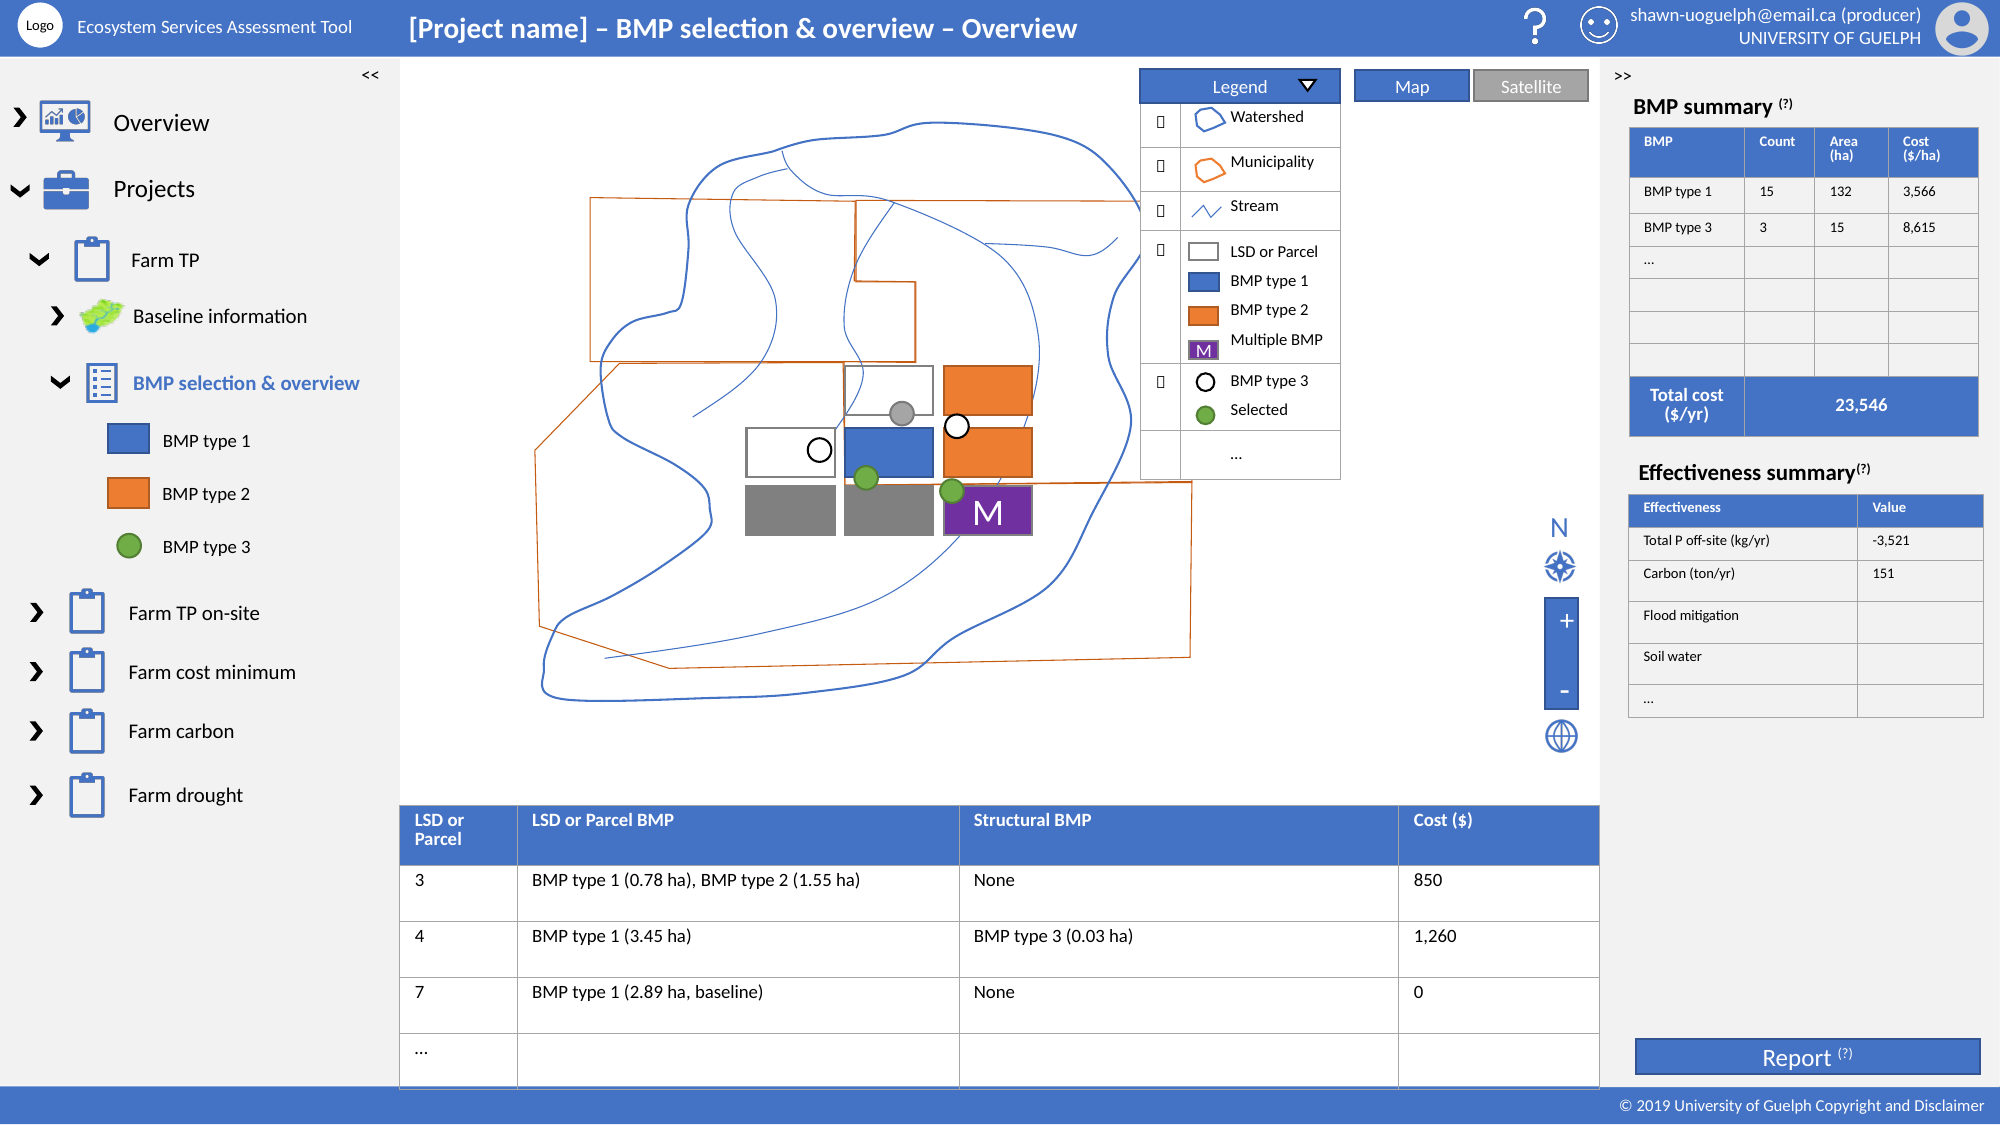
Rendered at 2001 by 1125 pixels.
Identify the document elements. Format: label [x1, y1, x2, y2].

table_header [1630, 128, 1744, 177]
table_header [400, 806, 517, 865]
table_cell [1889, 178, 1978, 213]
table_cell [1815, 214, 1888, 246]
table_cell [1399, 1034, 1599, 1086]
table_cell [1399, 978, 1599, 1033]
table_cell [1630, 247, 1744, 278]
text_box [0, 0, 2000, 1125]
table_cell [518, 922, 959, 977]
table_cell [1629, 528, 1857, 560]
table_cell [1399, 866, 1599, 921]
table_cell [1630, 279, 1744, 311]
table_cell [1815, 247, 1888, 278]
table_cell [960, 922, 1398, 977]
table_cell [400, 866, 517, 921]
table_cell [518, 866, 959, 921]
table_cell [518, 1034, 959, 1086]
table_cell [1815, 178, 1888, 213]
table_cell [1858, 644, 1983, 684]
table_cell [518, 978, 959, 1033]
table_header [1399, 806, 1599, 865]
table_cell [1630, 312, 1744, 343]
table_header [1815, 128, 1888, 177]
table_cell [1815, 312, 1888, 343]
table_header [518, 806, 959, 865]
table_cell [1745, 247, 1814, 278]
table_cell [1630, 214, 1744, 246]
table_cell [1399, 922, 1599, 977]
table_cell [1630, 377, 1744, 436]
table_cell [1858, 561, 1983, 601]
table_cell [400, 1034, 517, 1086]
table_cell [1629, 561, 1857, 601]
table_cell [1815, 279, 1888, 311]
table_cell [1858, 685, 1983, 717]
table_cell [1745, 279, 1814, 311]
table_cell [1889, 214, 1978, 246]
table_cell [960, 978, 1398, 1033]
table_cell [1630, 344, 1744, 376]
table_cell [1745, 214, 1814, 246]
table_cell [1192, 425, 1340, 430]
picture [65, 232, 119, 286]
table_cell [1629, 644, 1857, 684]
table_cell [1629, 685, 1857, 717]
table_cell [1745, 377, 1978, 436]
table_cell [400, 978, 517, 1033]
table_cell [1889, 279, 1978, 311]
table_cell [1630, 178, 1744, 213]
table_cell [960, 866, 1398, 921]
table_header [1629, 495, 1857, 527]
table_cell [1745, 178, 1814, 213]
table_cell [1815, 344, 1888, 376]
table_header [1889, 128, 1978, 177]
table_cell [1858, 528, 1983, 560]
table_cell [1745, 312, 1814, 343]
table_header [960, 806, 1398, 865]
table_header [1858, 495, 1983, 527]
table_cell [1745, 344, 1814, 376]
table_cell [1192, 431, 1340, 479]
table_cell [1889, 312, 1978, 343]
table_cell [400, 922, 517, 977]
table_cell [960, 1034, 1398, 1086]
table_header [1745, 128, 1814, 177]
table_cell [1889, 247, 1978, 278]
table_cell [1629, 602, 1857, 643]
table_cell [1858, 602, 1983, 643]
table_cell [1889, 344, 1978, 376]
